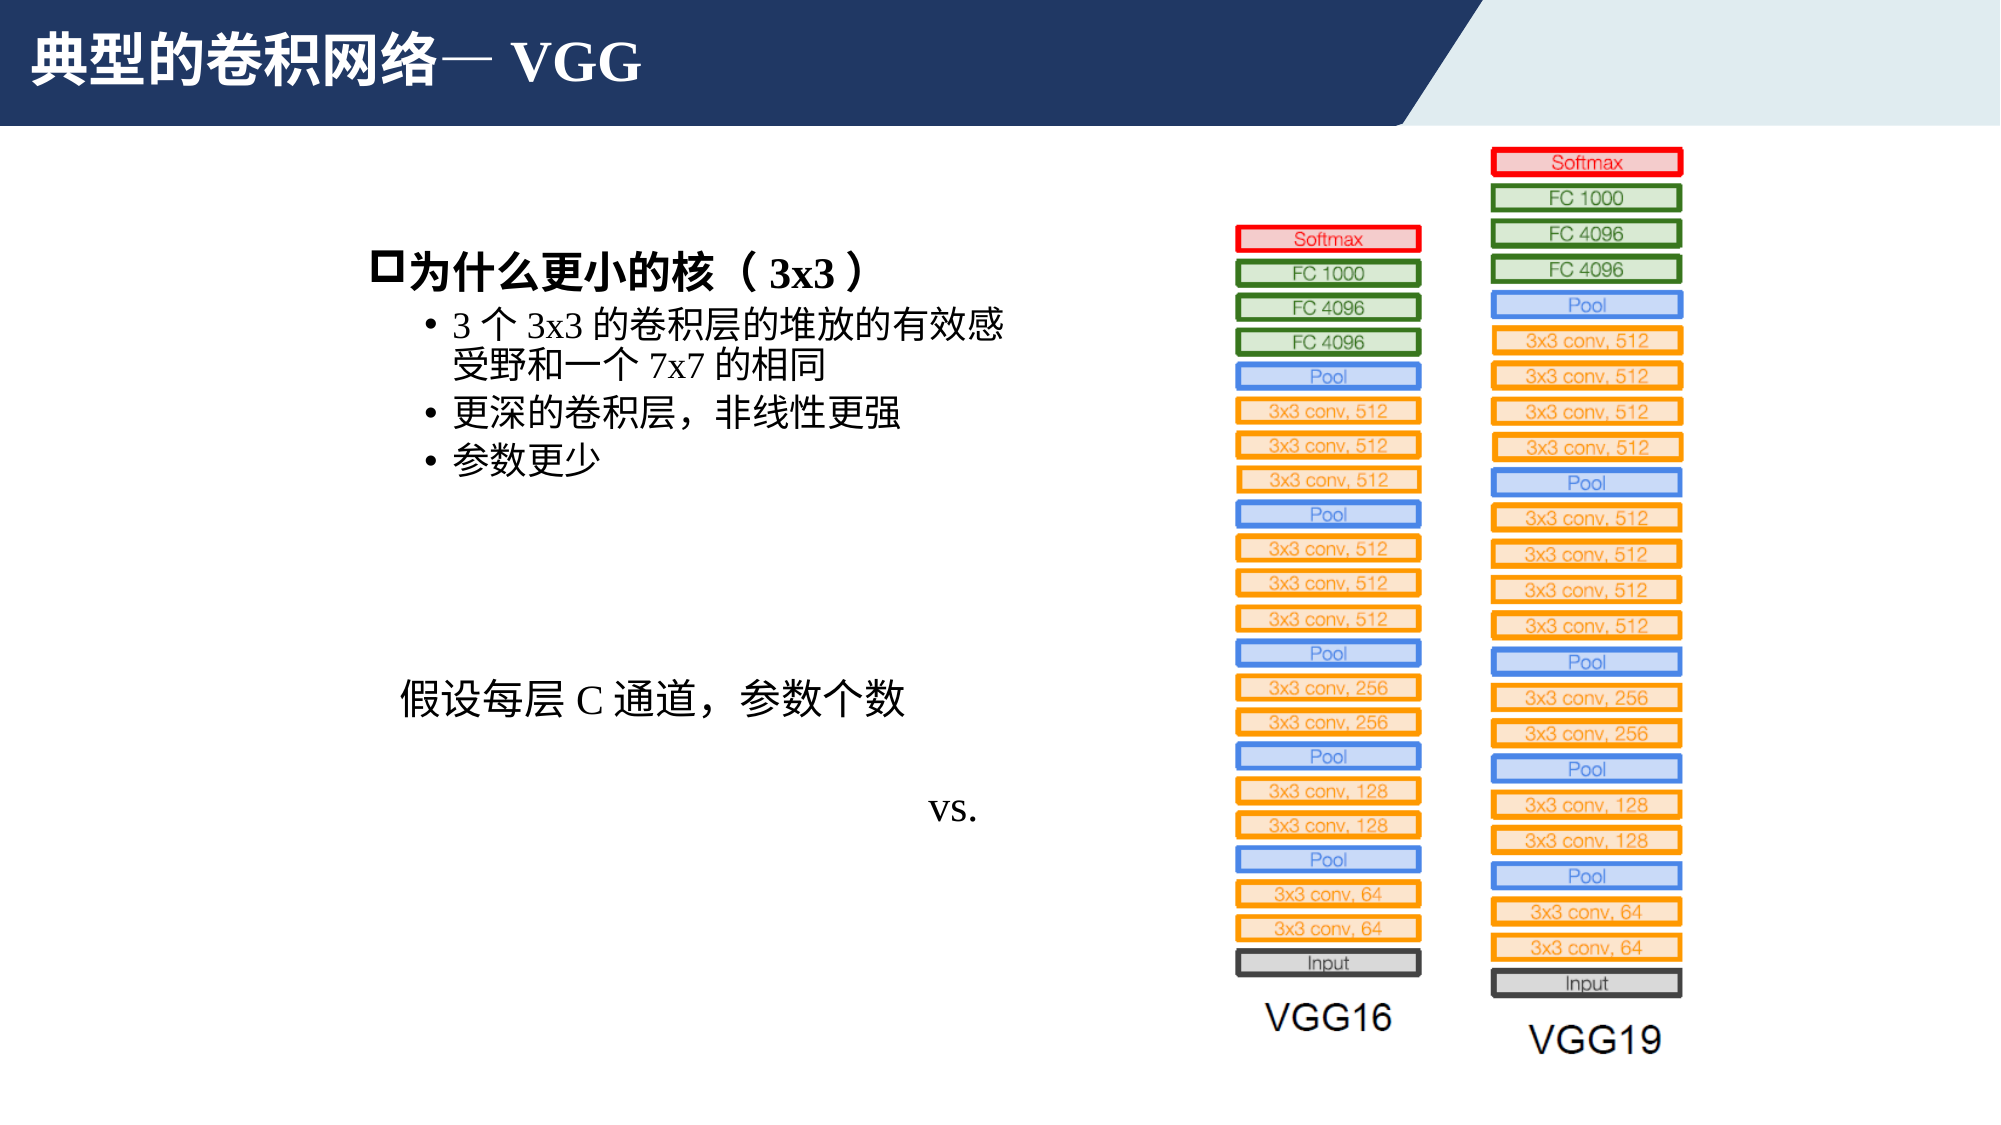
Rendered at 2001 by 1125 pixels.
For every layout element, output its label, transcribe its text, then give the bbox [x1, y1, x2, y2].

list 为什么更小的核（3x3） 3个3x3的卷积层的堆放的有效感受野和一个7x7的相同 更深的卷积层，非线性更强 参数更少 [353, 243, 1051, 1053]
title 典型的卷积网络—VGG [15, 0, 1741, 172]
picture [1219, 211, 1430, 1051]
picture [1480, 130, 1708, 1065]
text_box 假设每层C通道，参数个数 [384, 665, 1090, 781]
